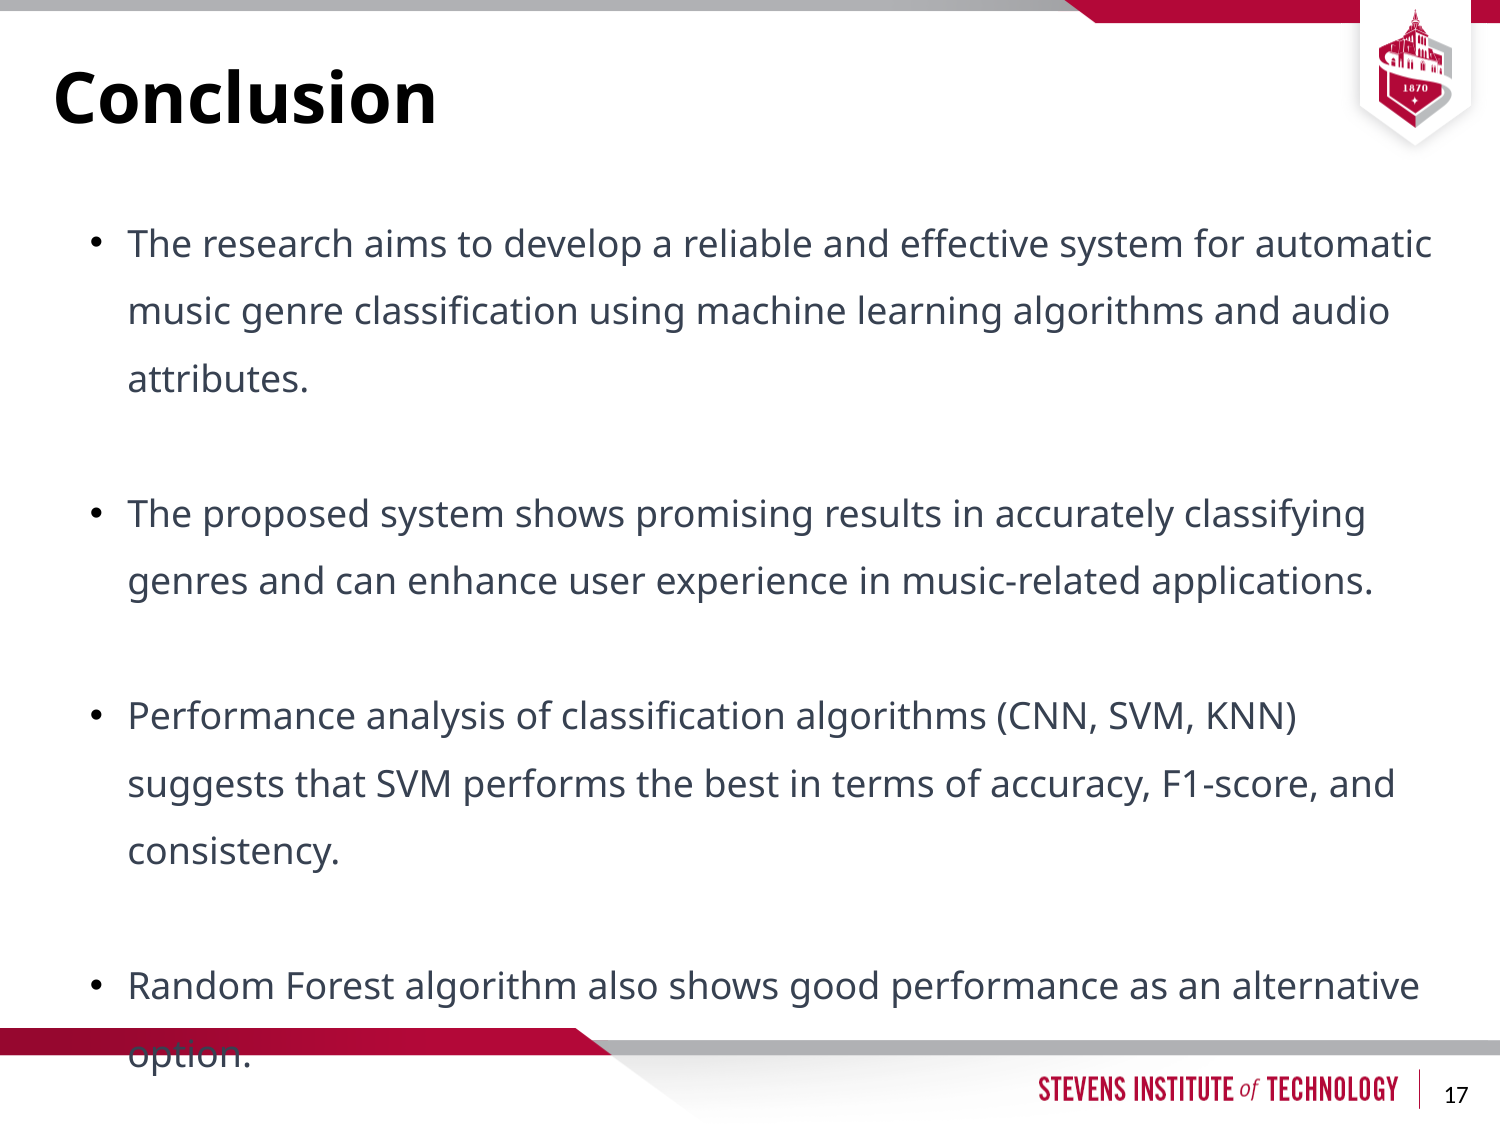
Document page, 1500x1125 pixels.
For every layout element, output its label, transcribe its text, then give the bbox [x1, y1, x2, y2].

slide_number 17 [1428, 1071, 1490, 1108]
title Conclusion [37, 45, 1338, 170]
picture [0, 1028, 1500, 1125]
list The research aims to develop a reliable and effective system for automatic music genre classification using machine learning algorithms and audio attributes. The proposed system shows promising results in accurately classifying genres and can enhance user experience in music-related applications. Performance analysis of classification algorithms (CNN, SVM, KNN) suggests that SVM performs the best in terms of accuracy, F1-score, and consistency. Random Forest algorithm also shows good performance as an alternative option. [37, 189, 1462, 1000]
picture [0, 0, 1500, 160]
